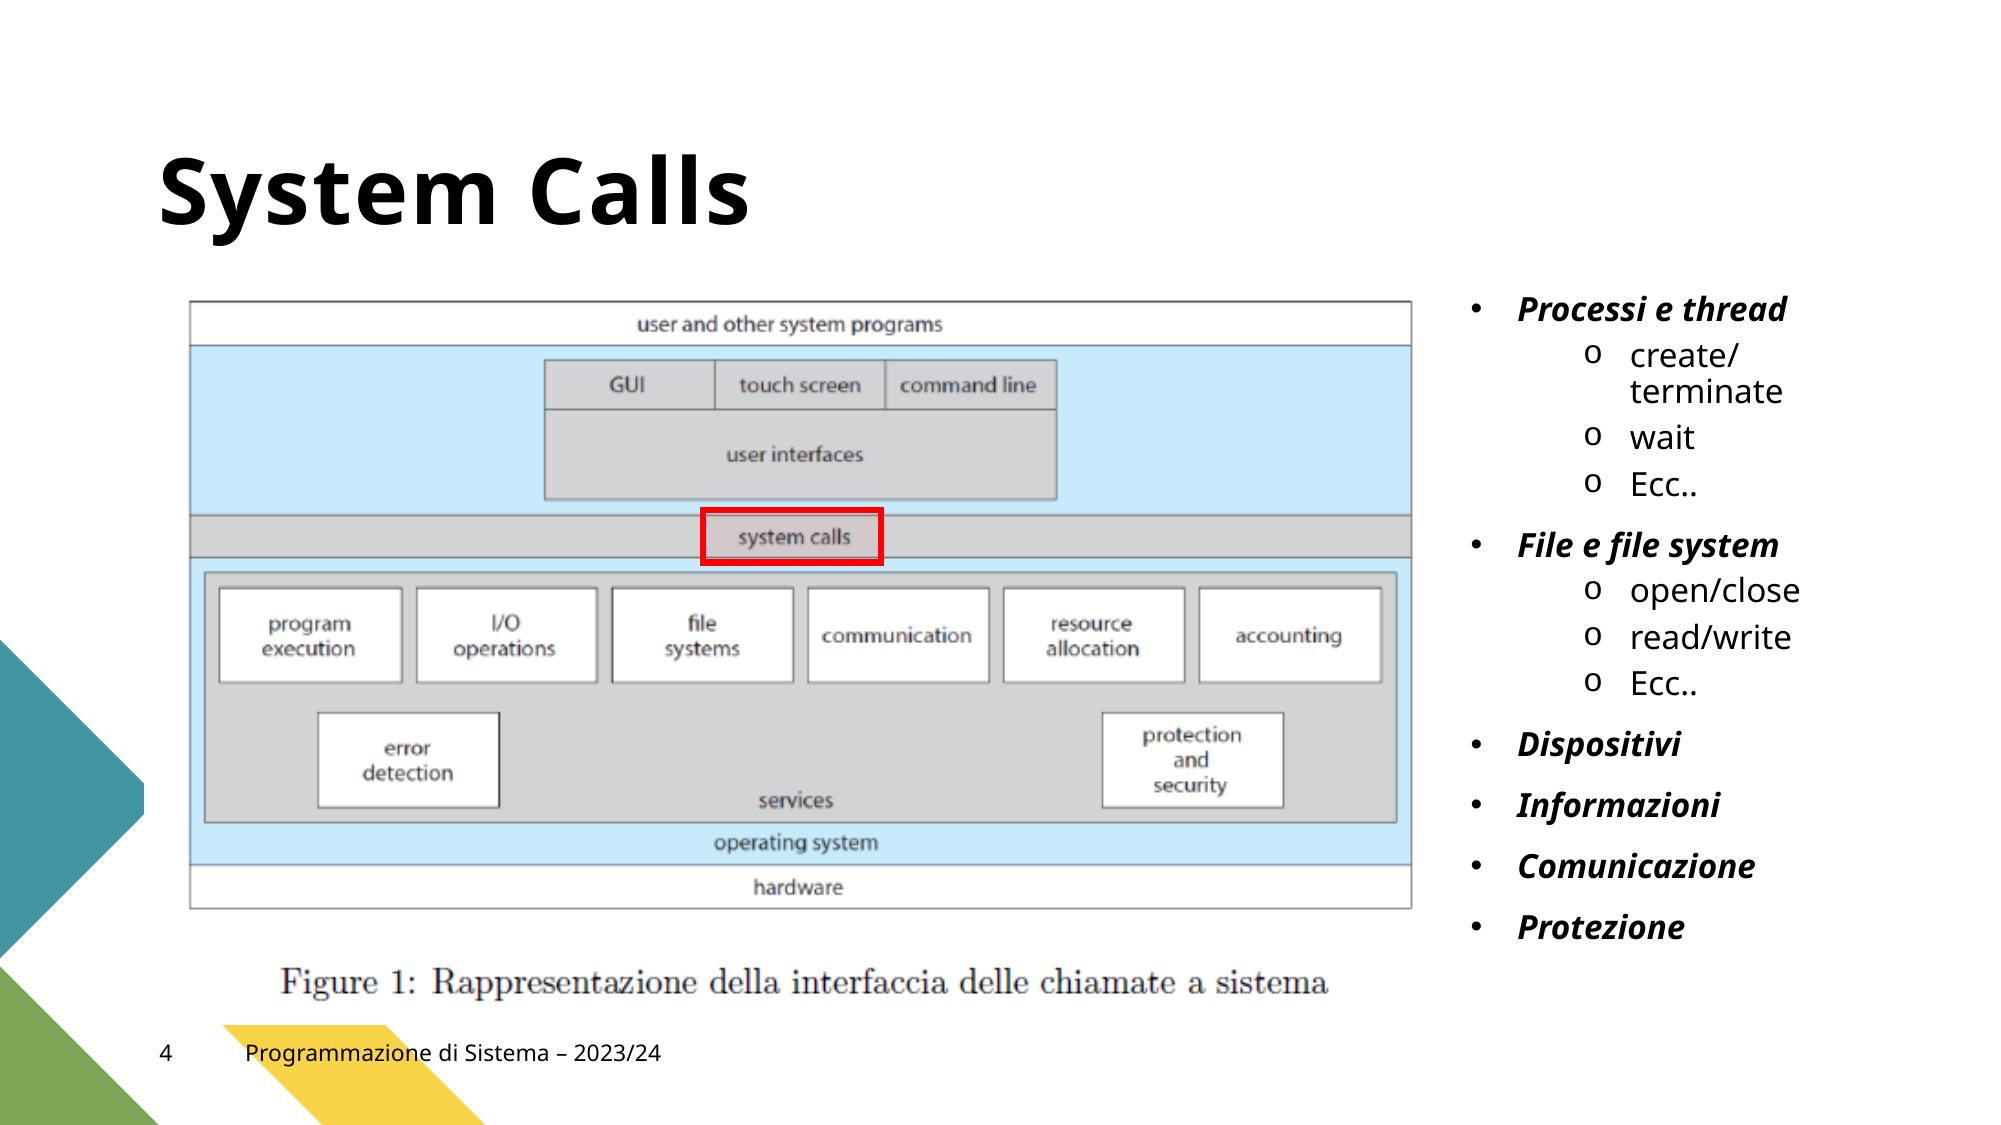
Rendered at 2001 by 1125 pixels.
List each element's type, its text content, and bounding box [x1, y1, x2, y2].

footer Programmazione di Sistema – 2023/24 [246, 1038, 664, 1080]
title System Calls [158, 144, 969, 245]
picture [144, 281, 1464, 1025]
slide_number 4 [159, 1038, 246, 1080]
list Processi e thread create/terminate wait Ecc.. File e file system open/close read/write Ecc.. Dispositivi Informazioni Comunicazione Protezione [1470, 288, 1880, 840]
